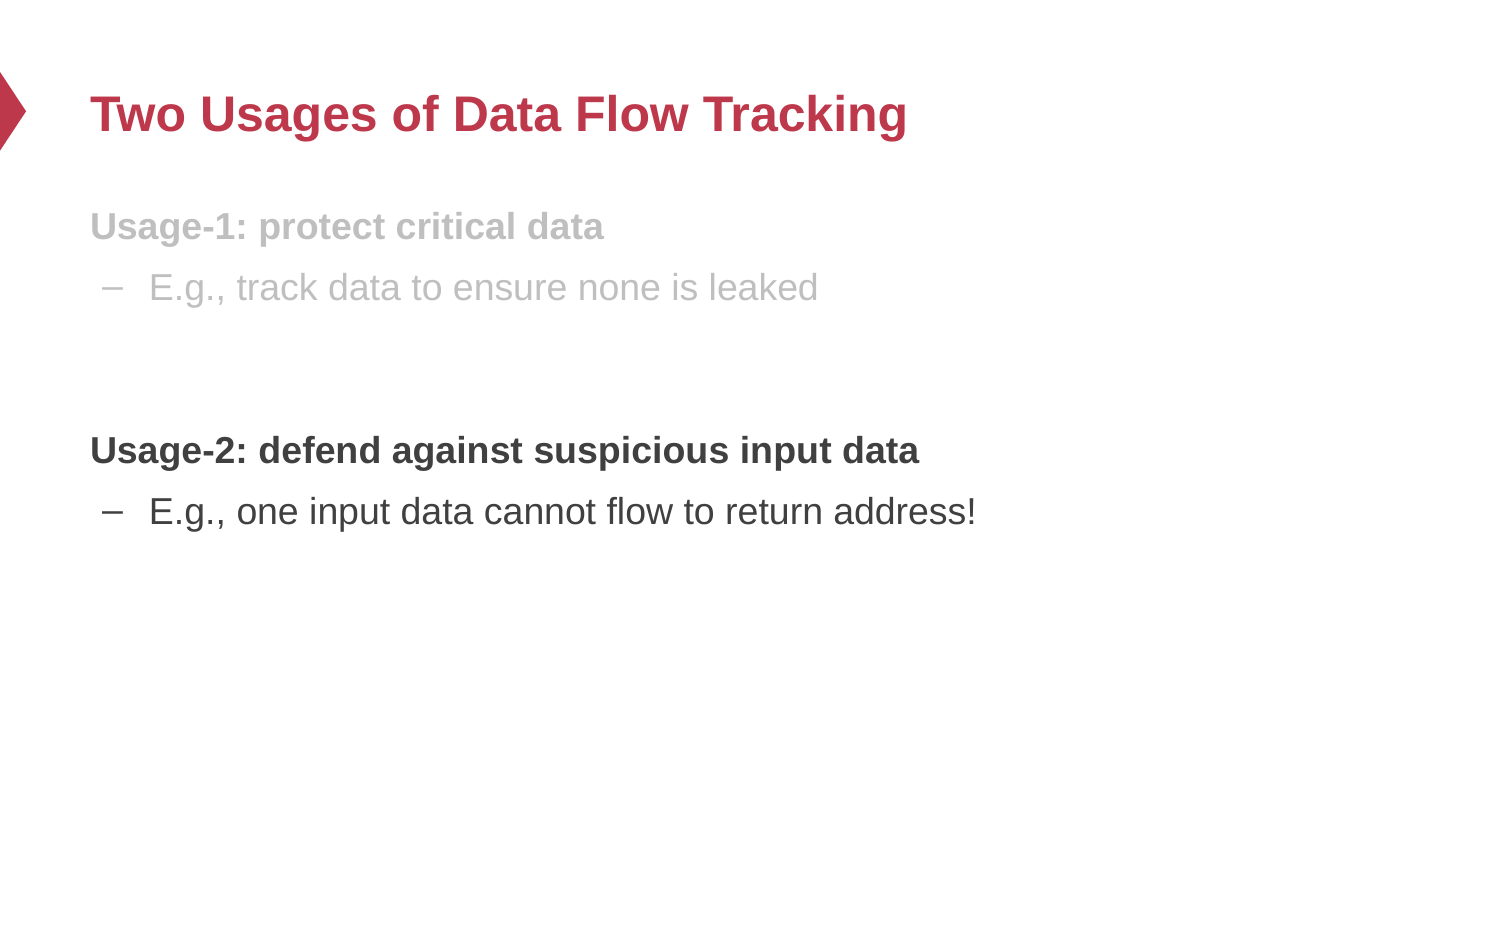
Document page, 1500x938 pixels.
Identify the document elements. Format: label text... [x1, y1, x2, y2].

title Two Usages of Data Flow Tracking [75, 37, 1425, 185]
list Usage-1: protect critical data E.g., track data to ensure none is leaked Usage-2: defend against suspicious input data E.g., one input data cannot flow to return address! [75, 185, 1425, 804]
